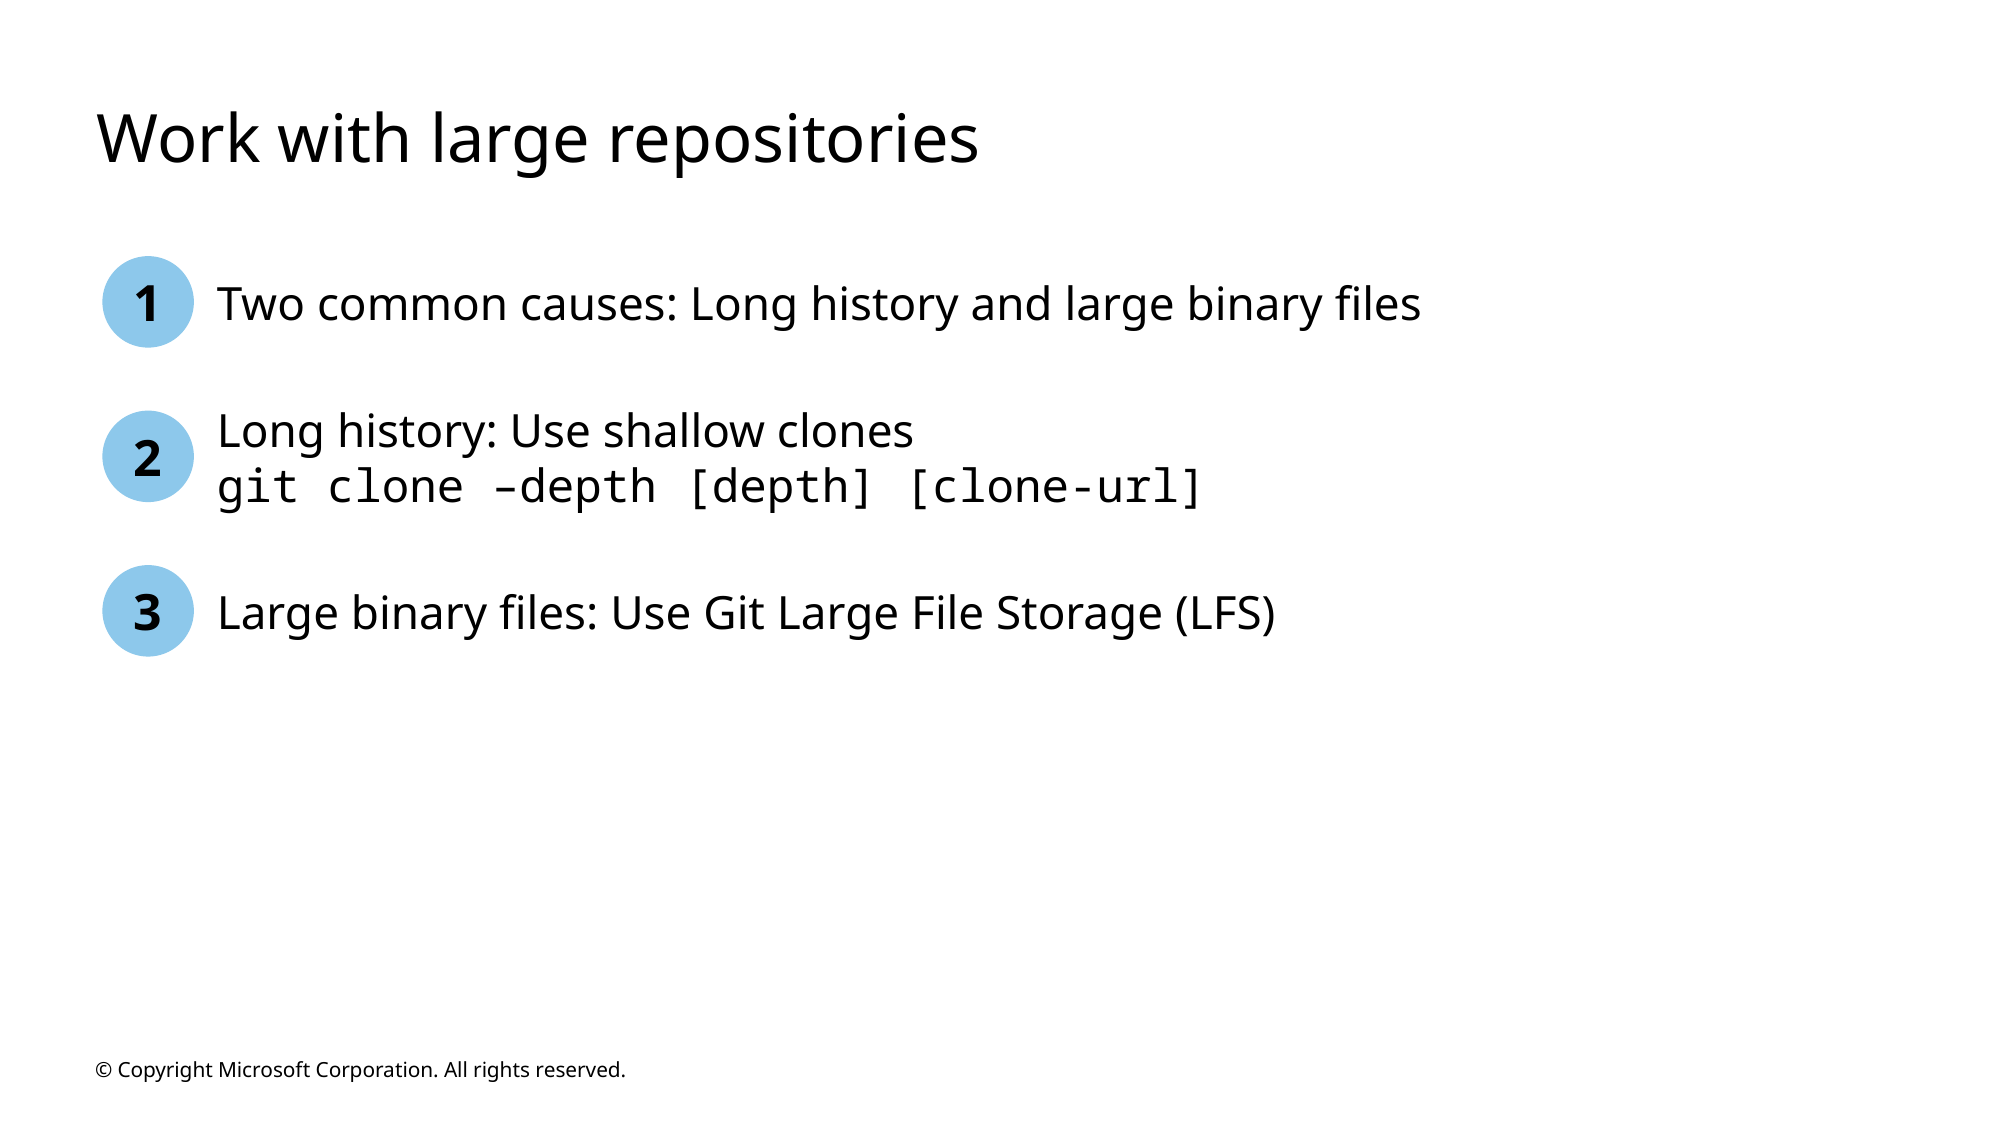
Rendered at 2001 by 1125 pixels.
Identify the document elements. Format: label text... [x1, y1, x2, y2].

text_box 2 [101, 409, 195, 503]
text_box Large binary files: Use Git Large File Storage (LFS) [216, 582, 1903, 639]
text_box 3 [101, 564, 195, 658]
title Work with large repositories [96, 96, 1903, 177]
text_box Long history: Use shallow clones git clone –depth [depth] [clone-url] [216, 401, 1903, 512]
text_box 1 [101, 255, 195, 349]
text_box Two common causes: Long history and large binary files [216, 274, 1903, 330]
